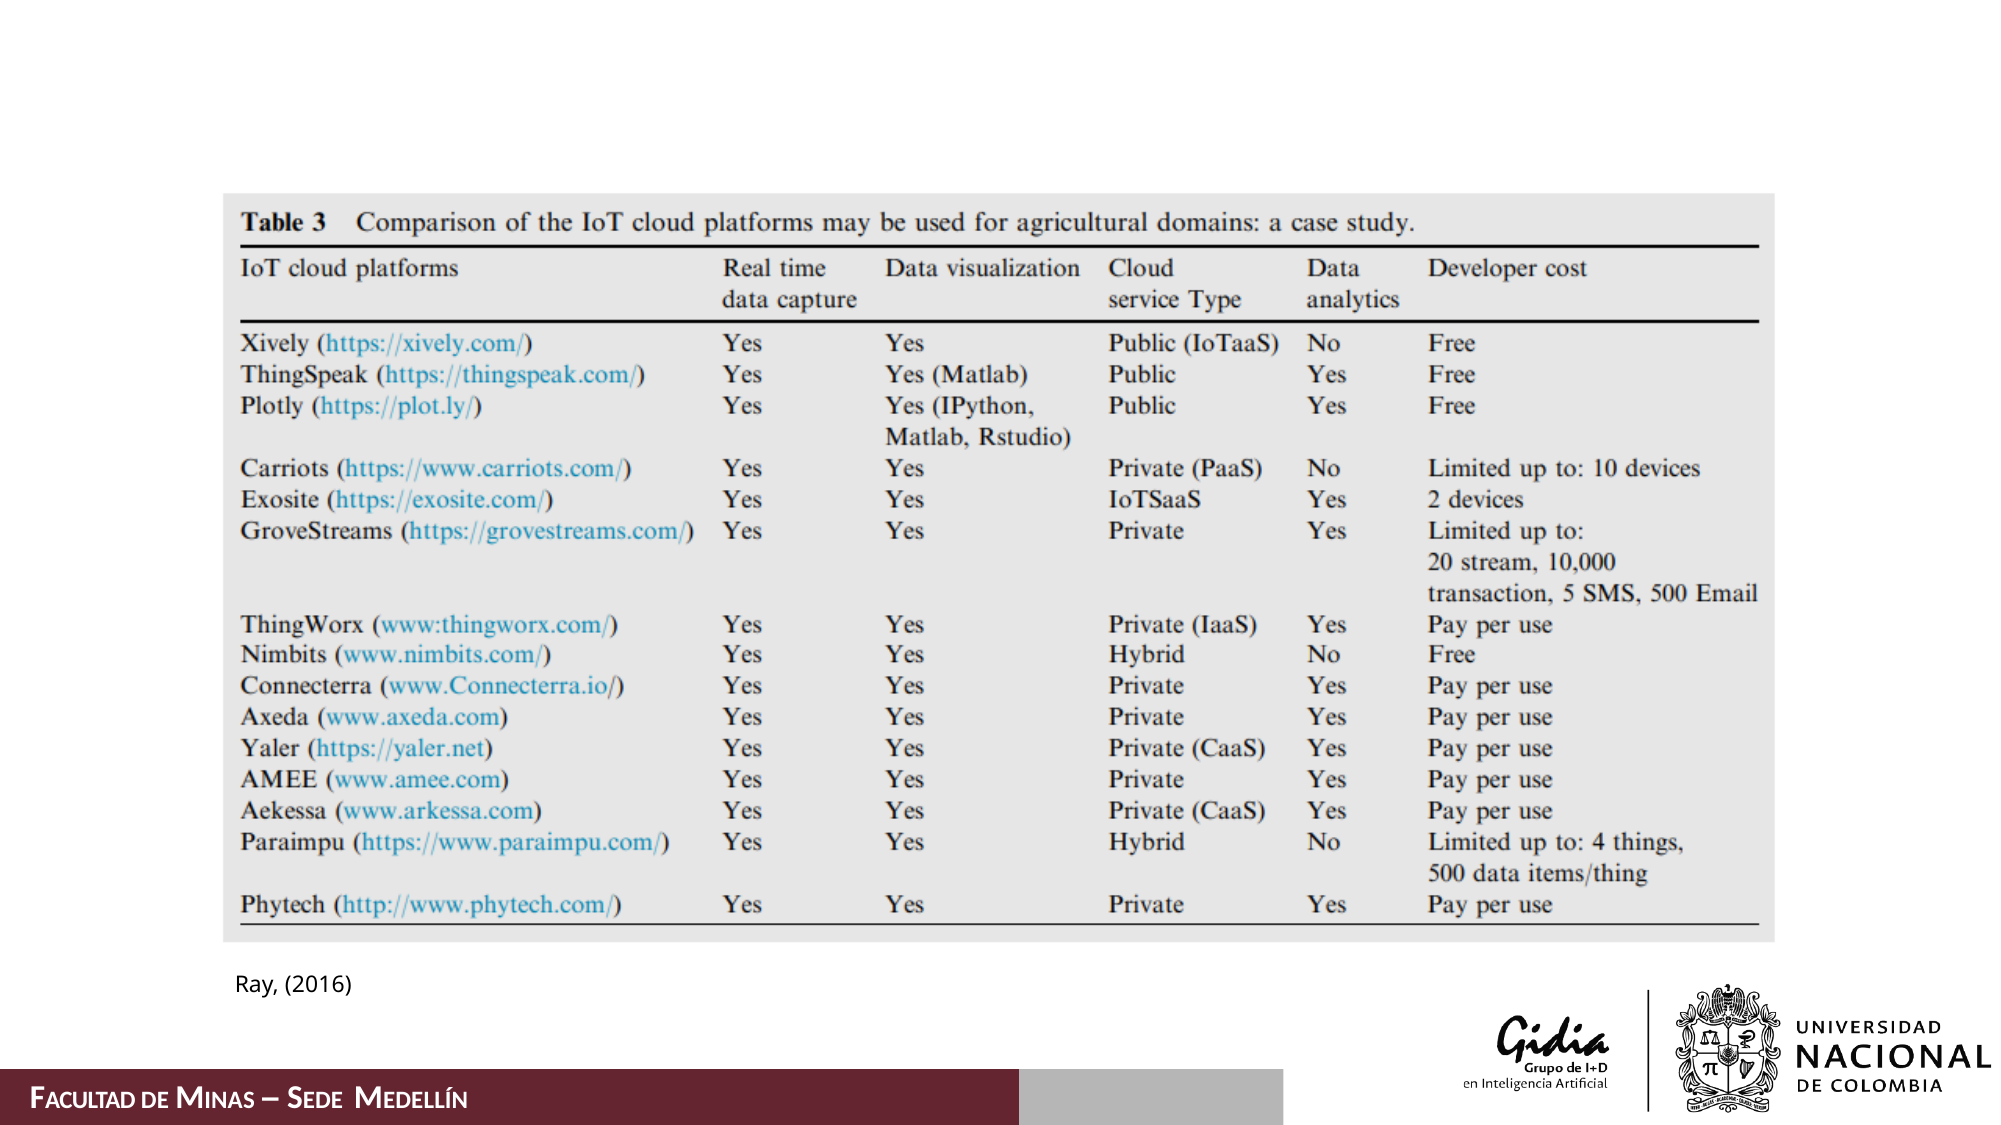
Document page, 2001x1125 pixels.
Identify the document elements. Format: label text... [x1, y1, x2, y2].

picture [214, 180, 1786, 944]
text_box Ray, (2016) [220, 962, 607, 1005]
picture [1463, 983, 1992, 1113]
